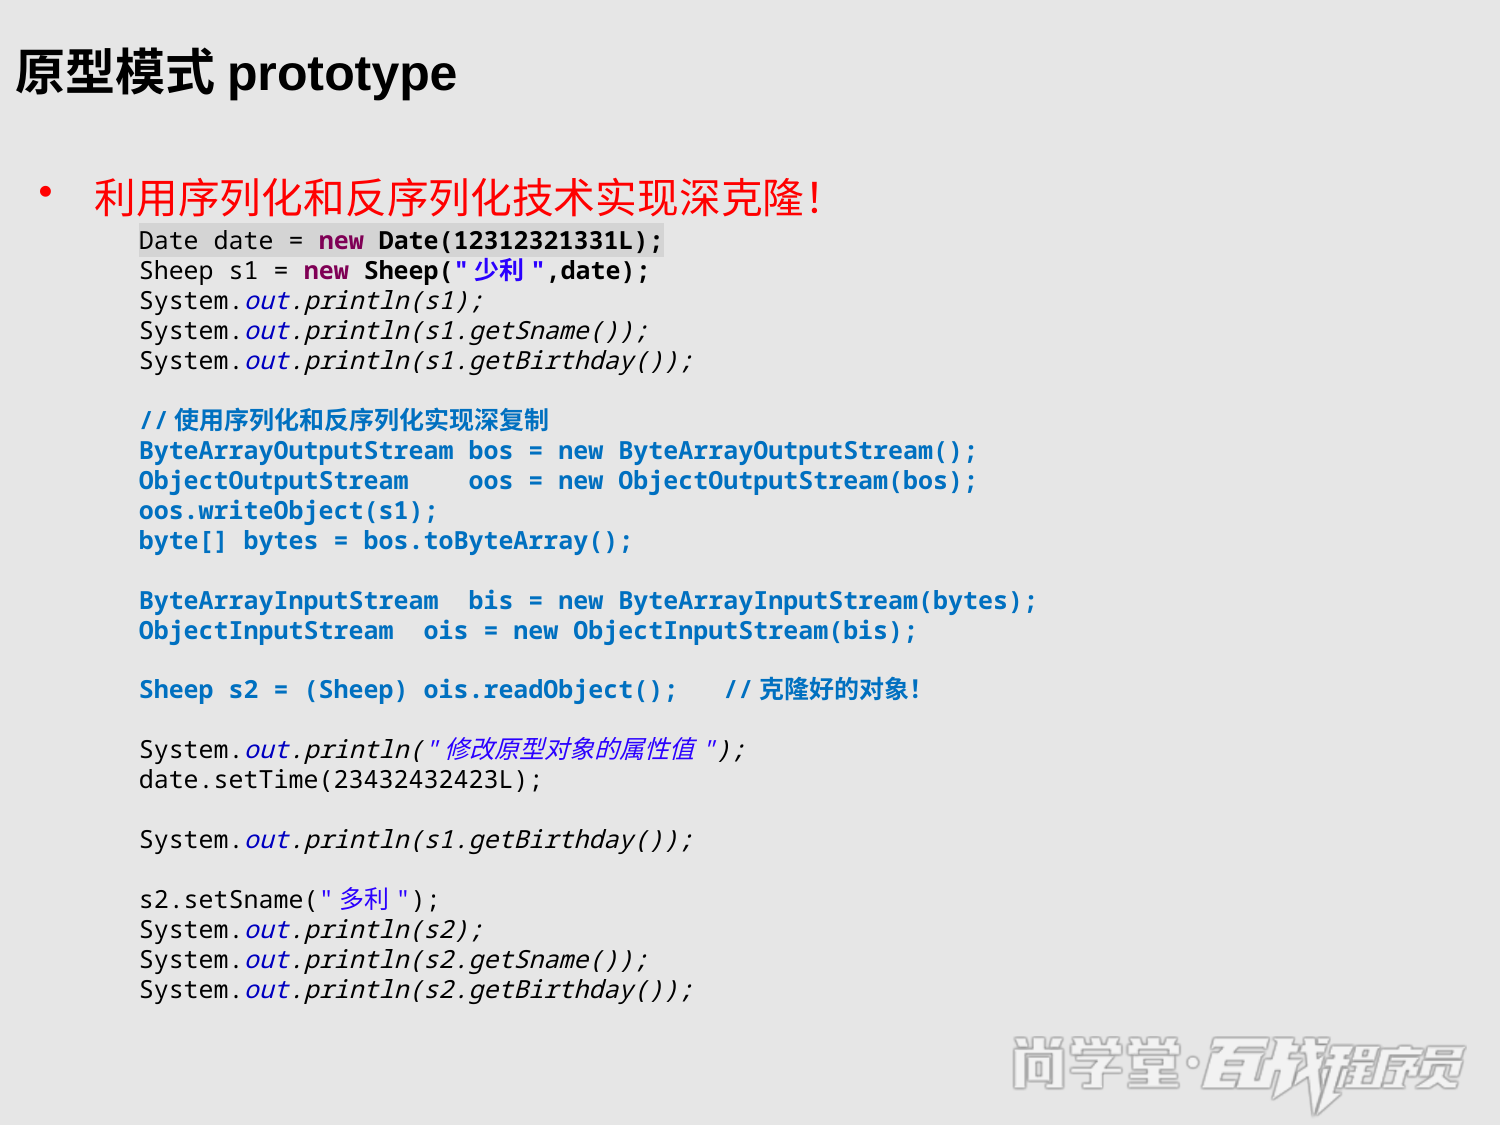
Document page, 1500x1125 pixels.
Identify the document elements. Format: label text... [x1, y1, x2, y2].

text_box Date date = new Date(12312321331L); Sheep s1 = new Sheep("少利",date); System.out.println(s1); System.out.println(s1.getSname()); System.out.println(s1.getBirthday()); //使用序列化和反序列化实现深复制 ByteArrayOutputStream bos = new ByteArrayOutputStream(); ObjectOutputStream oos = new ObjectOutputStream(bos); oos.writeObject(s1); byte[] bytes = bos.toByteArray(); ByteArrayInputStream bis = new ByteArrayInputStream(bytes); ObjectInputStream ois = new ObjectInputStream(bis); Sheep s2 = (Sheep) ois.readObject(); //克隆好的对象！ System.out.println("修改原型对象的属性值"); date.setTime(23432432423L); System.out.println(s1.getBirthday()); s2.setSname("多利"); System.out.println(s2); System.out.println(s2.getSname()); System.out.println(s2.getBirthday()); [123, 217, 1249, 1011]
picture [1012, 1036, 1467, 1119]
title 原型模式prototype [0, 0, 1164, 141]
list 利用序列化和反序列化技术实现深克隆！ [23, 164, 1465, 997]
